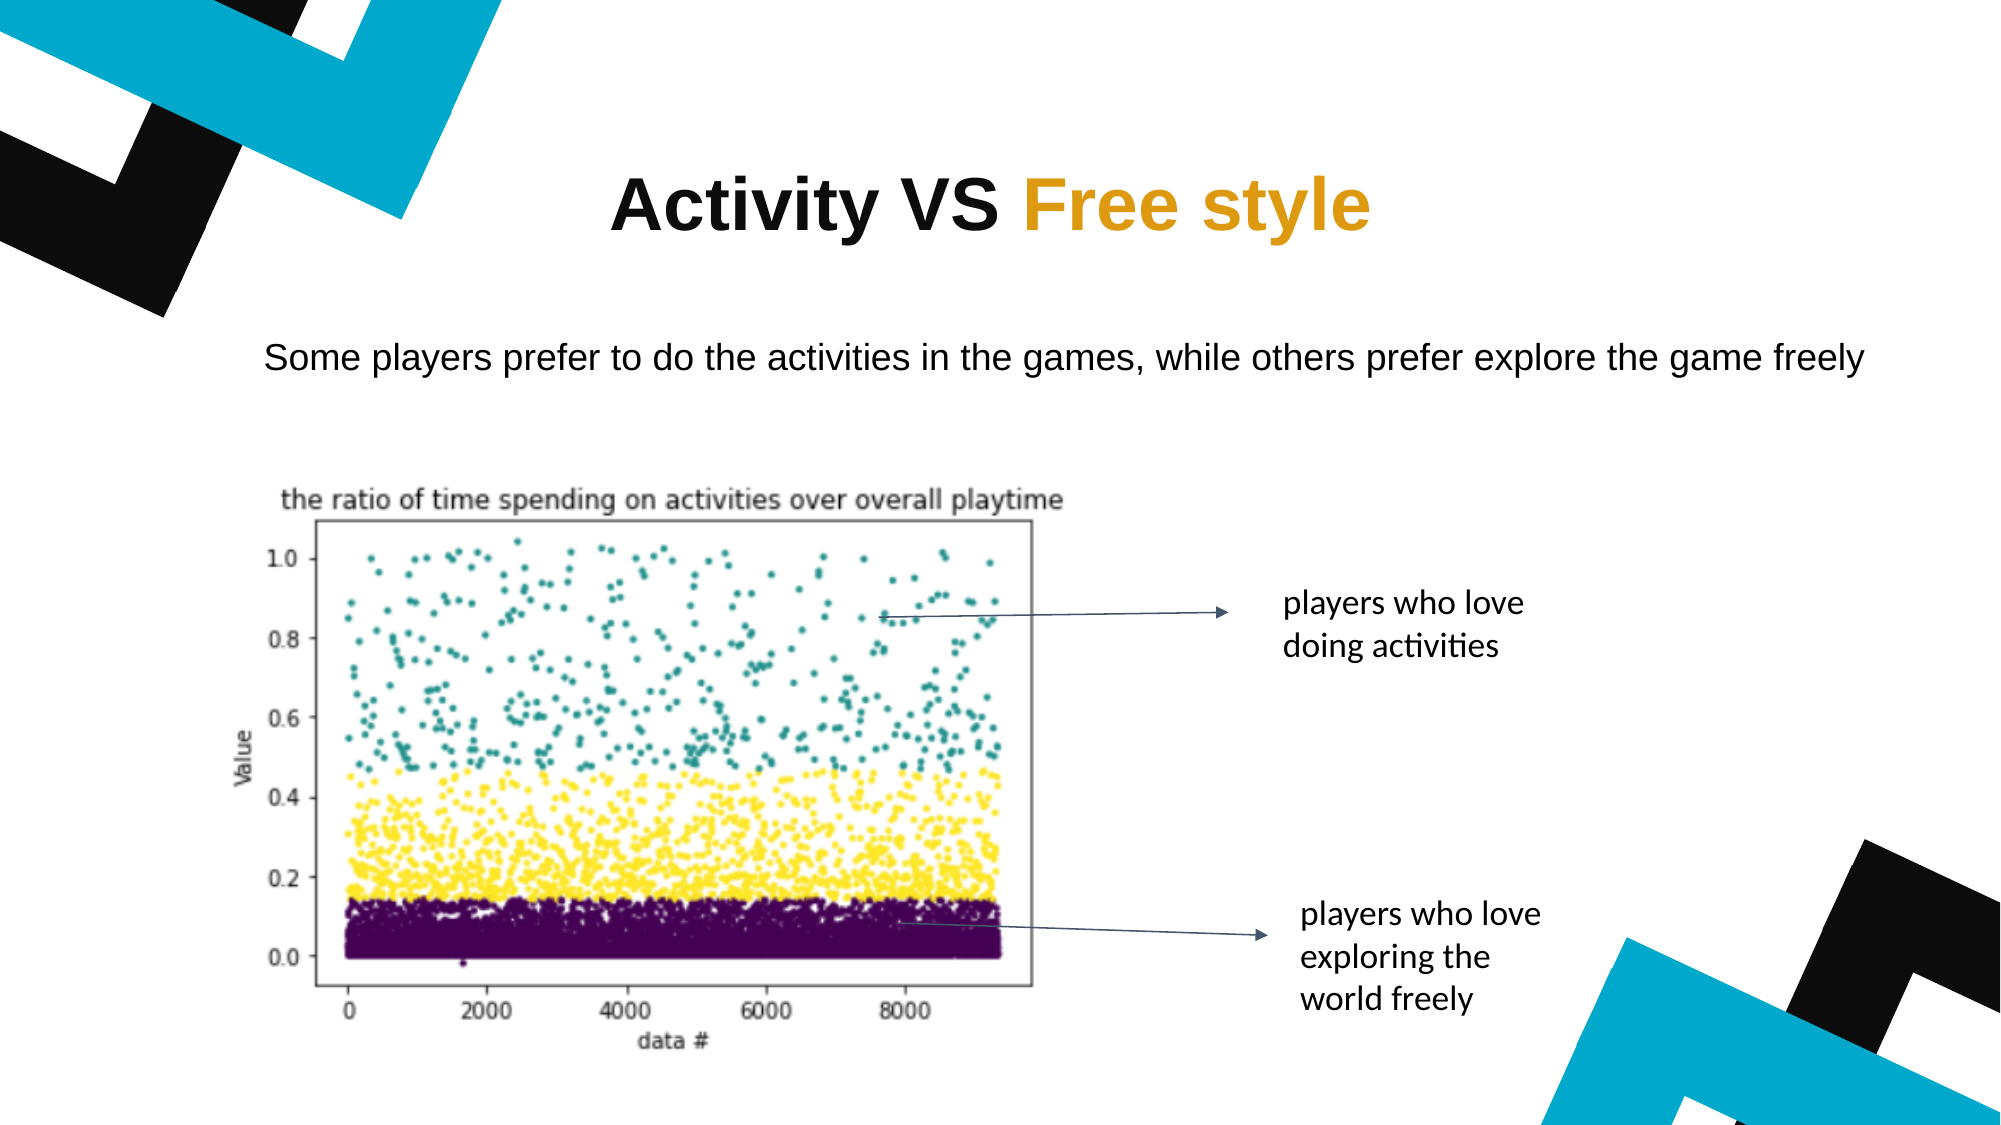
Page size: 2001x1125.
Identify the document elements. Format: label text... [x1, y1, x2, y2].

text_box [900, 922, 1269, 936]
text_box players who love doing activities [1267, 564, 1570, 680]
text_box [878, 612, 1229, 618]
text_box players who love exploring the world freely [1285, 875, 1587, 1033]
picture [218, 479, 1075, 1074]
text_box Activity VS Free style [594, 148, 1654, 307]
text_box Some players prefer to do the activities in the games, while others prefer explore the game freely [248, 318, 1921, 394]
